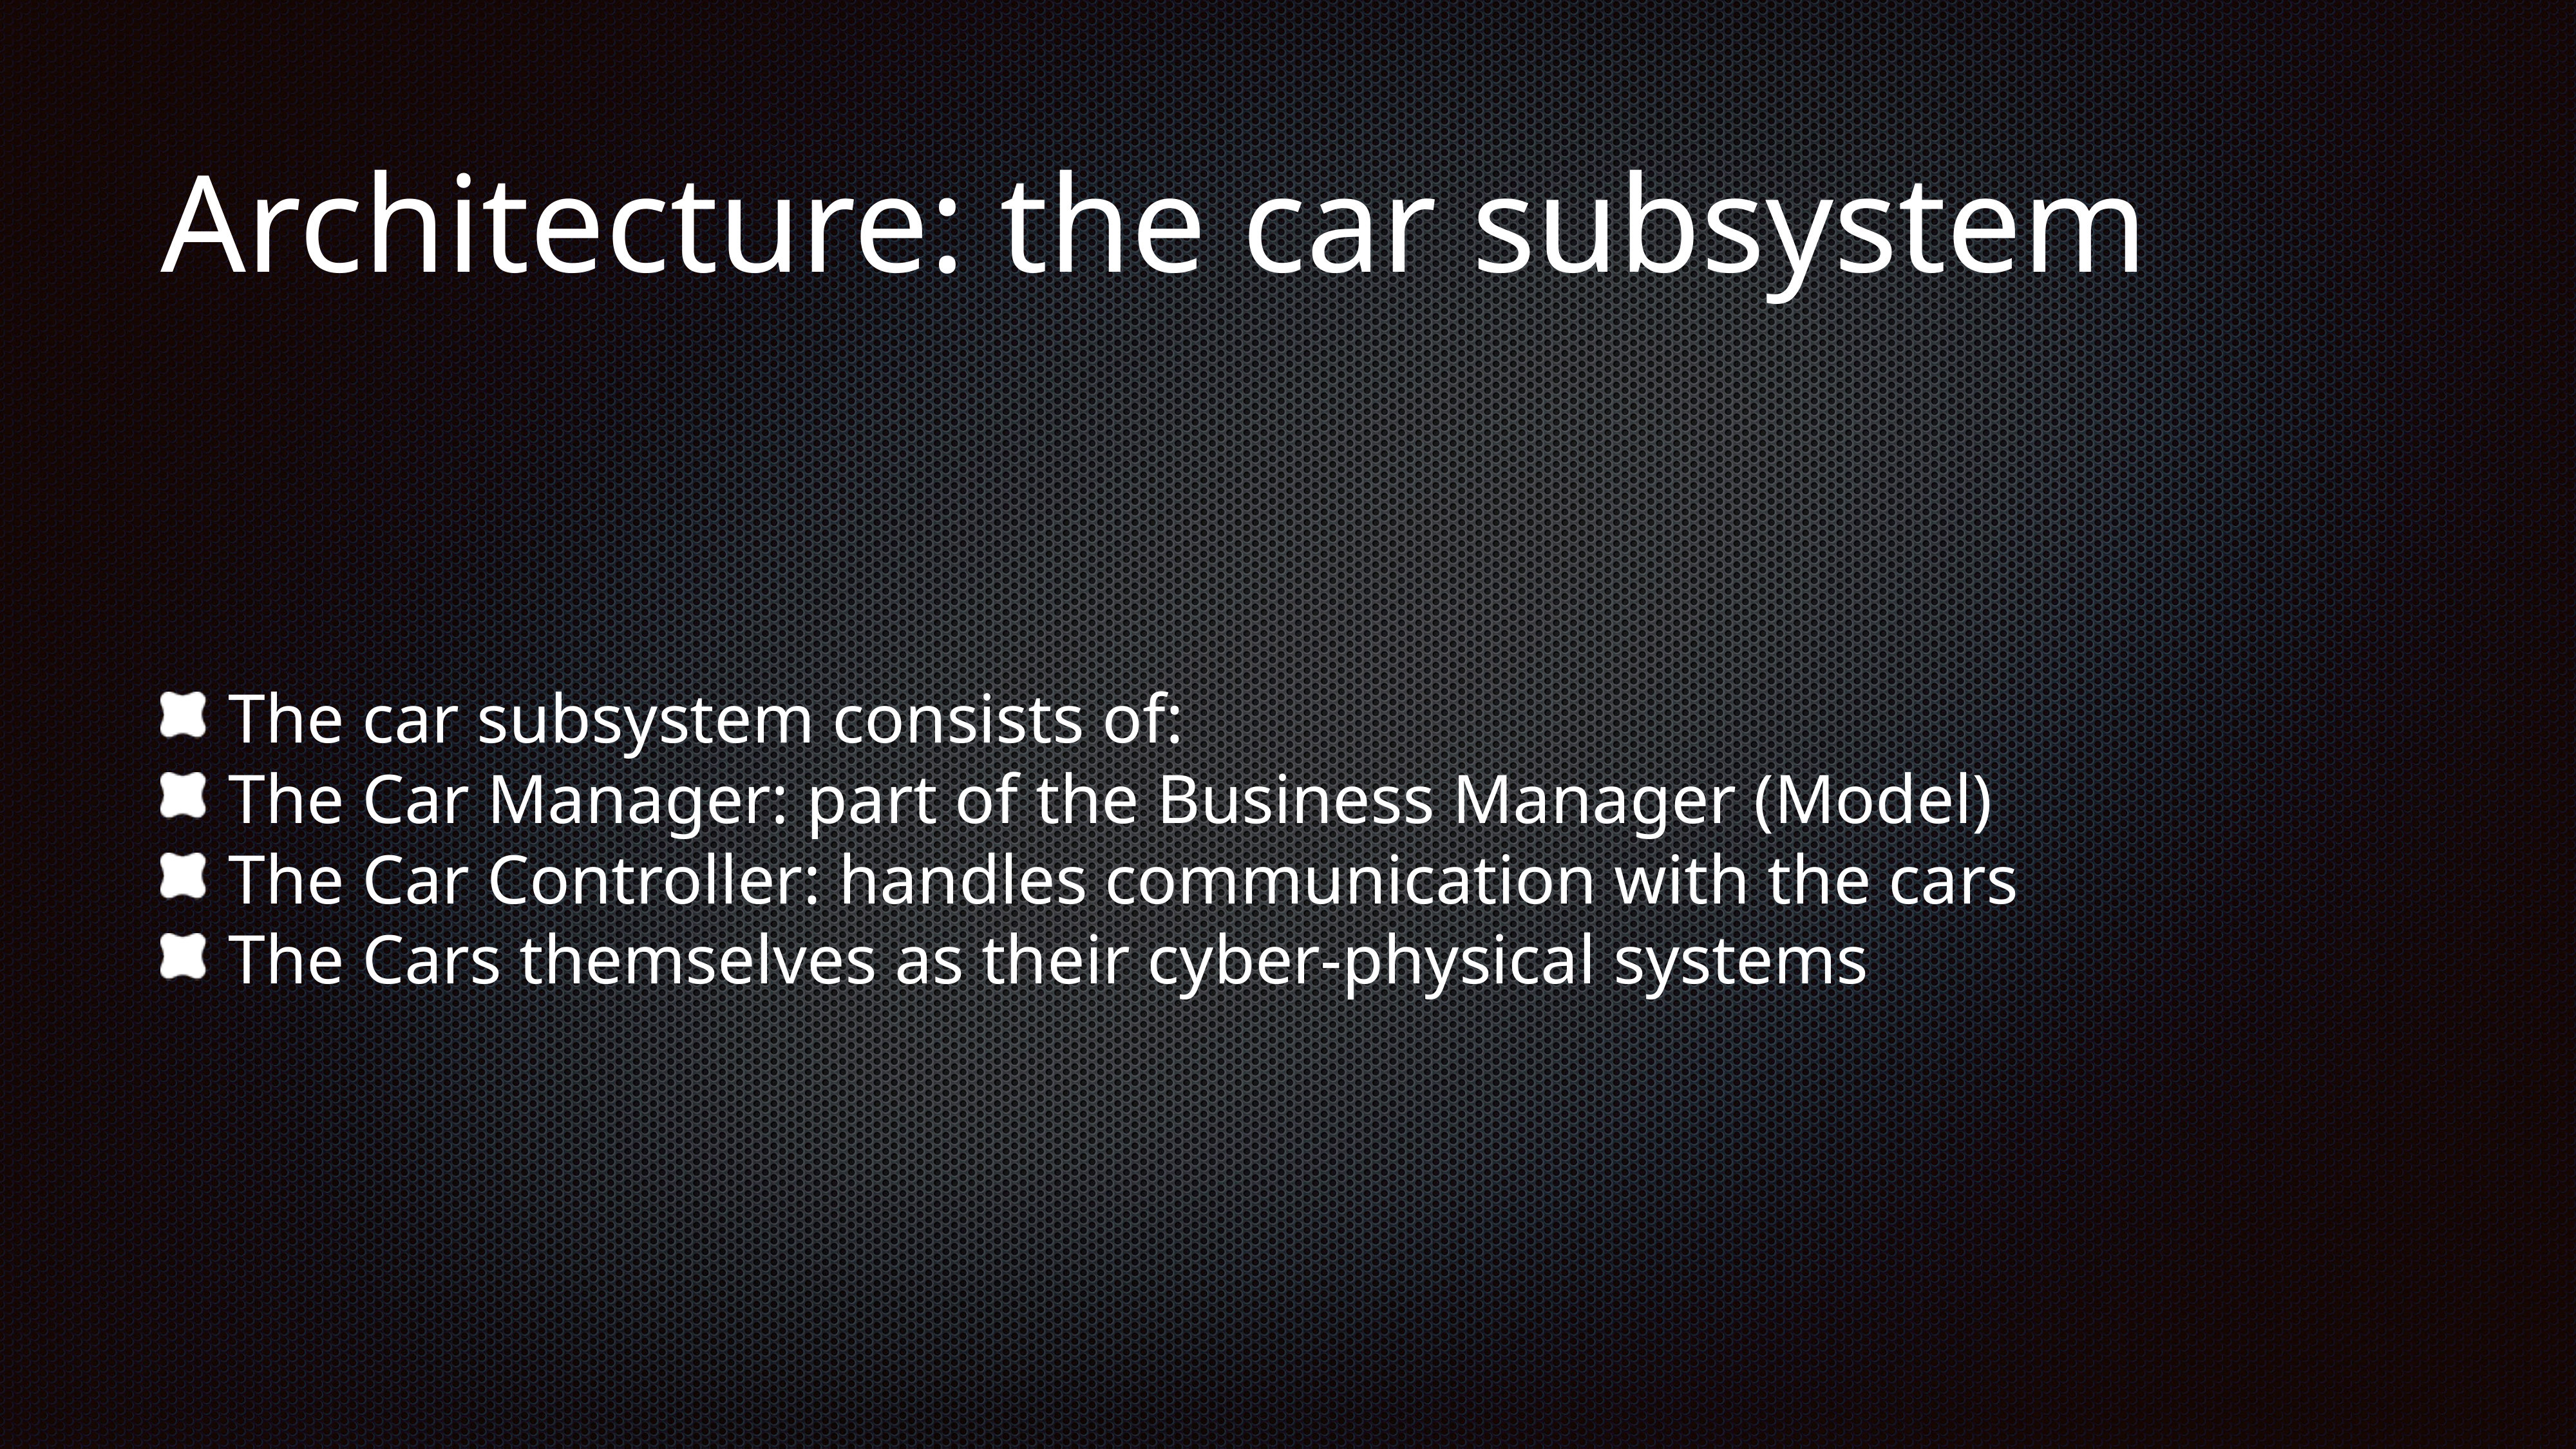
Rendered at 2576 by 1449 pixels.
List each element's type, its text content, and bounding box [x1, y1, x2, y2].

text_box The car subsystem consists of: The Car Manager: part of the Business Manager (Model) The Car Controller: handles communication with the cars The Cars themselves as their cyber-physical systems [155, 412, 2421, 1262]
picture [0, 0, 2576, 1449]
text_box Architecture: the car subsystem [155, 37, 2421, 400]
